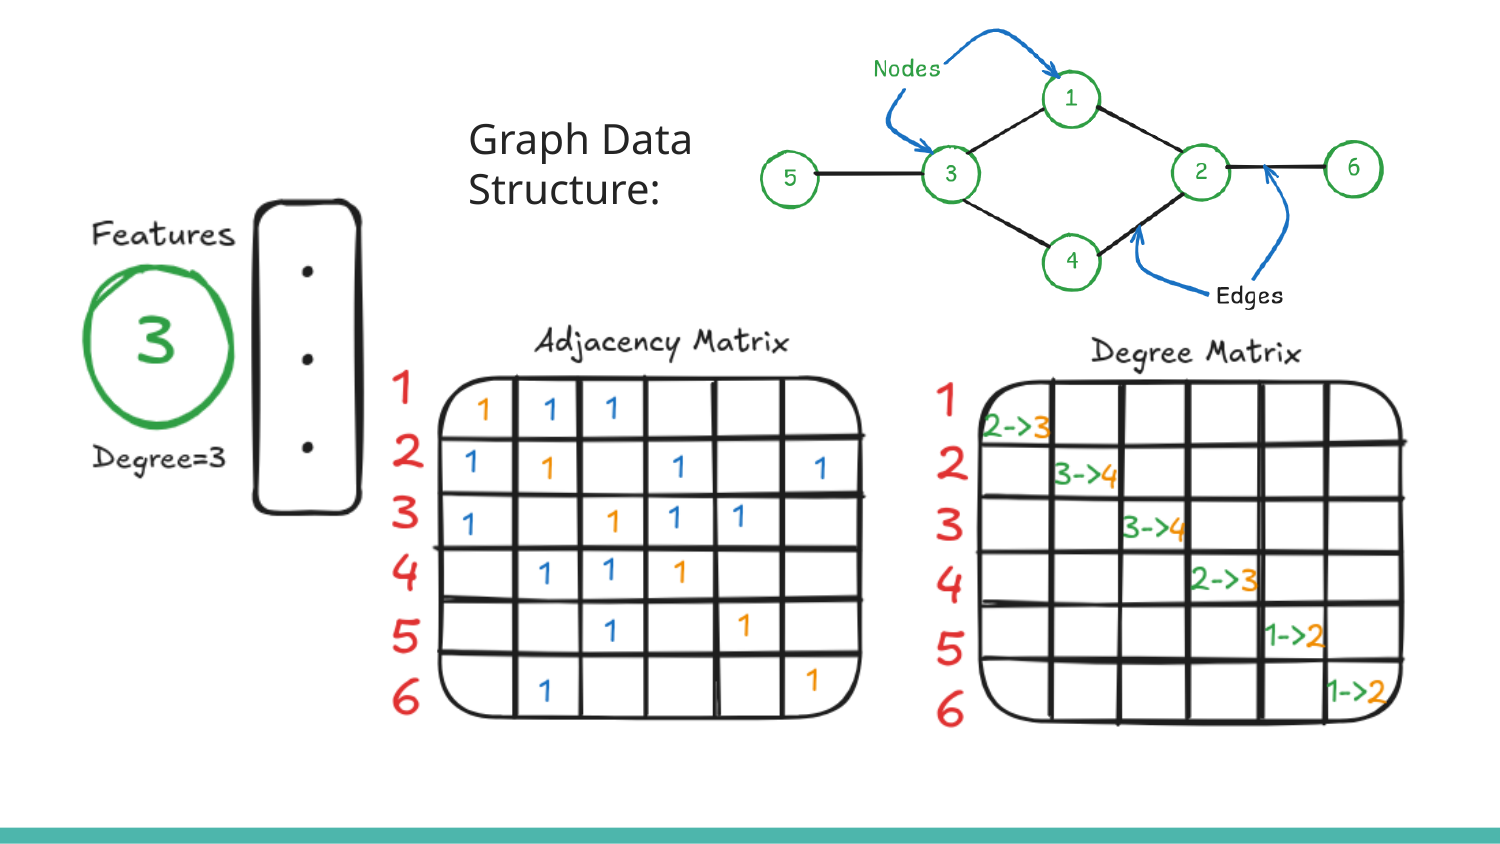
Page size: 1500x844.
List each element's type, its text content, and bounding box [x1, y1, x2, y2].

text_box Graph Data Structure: [453, 97, 711, 240]
picture [73, 24, 1417, 739]
